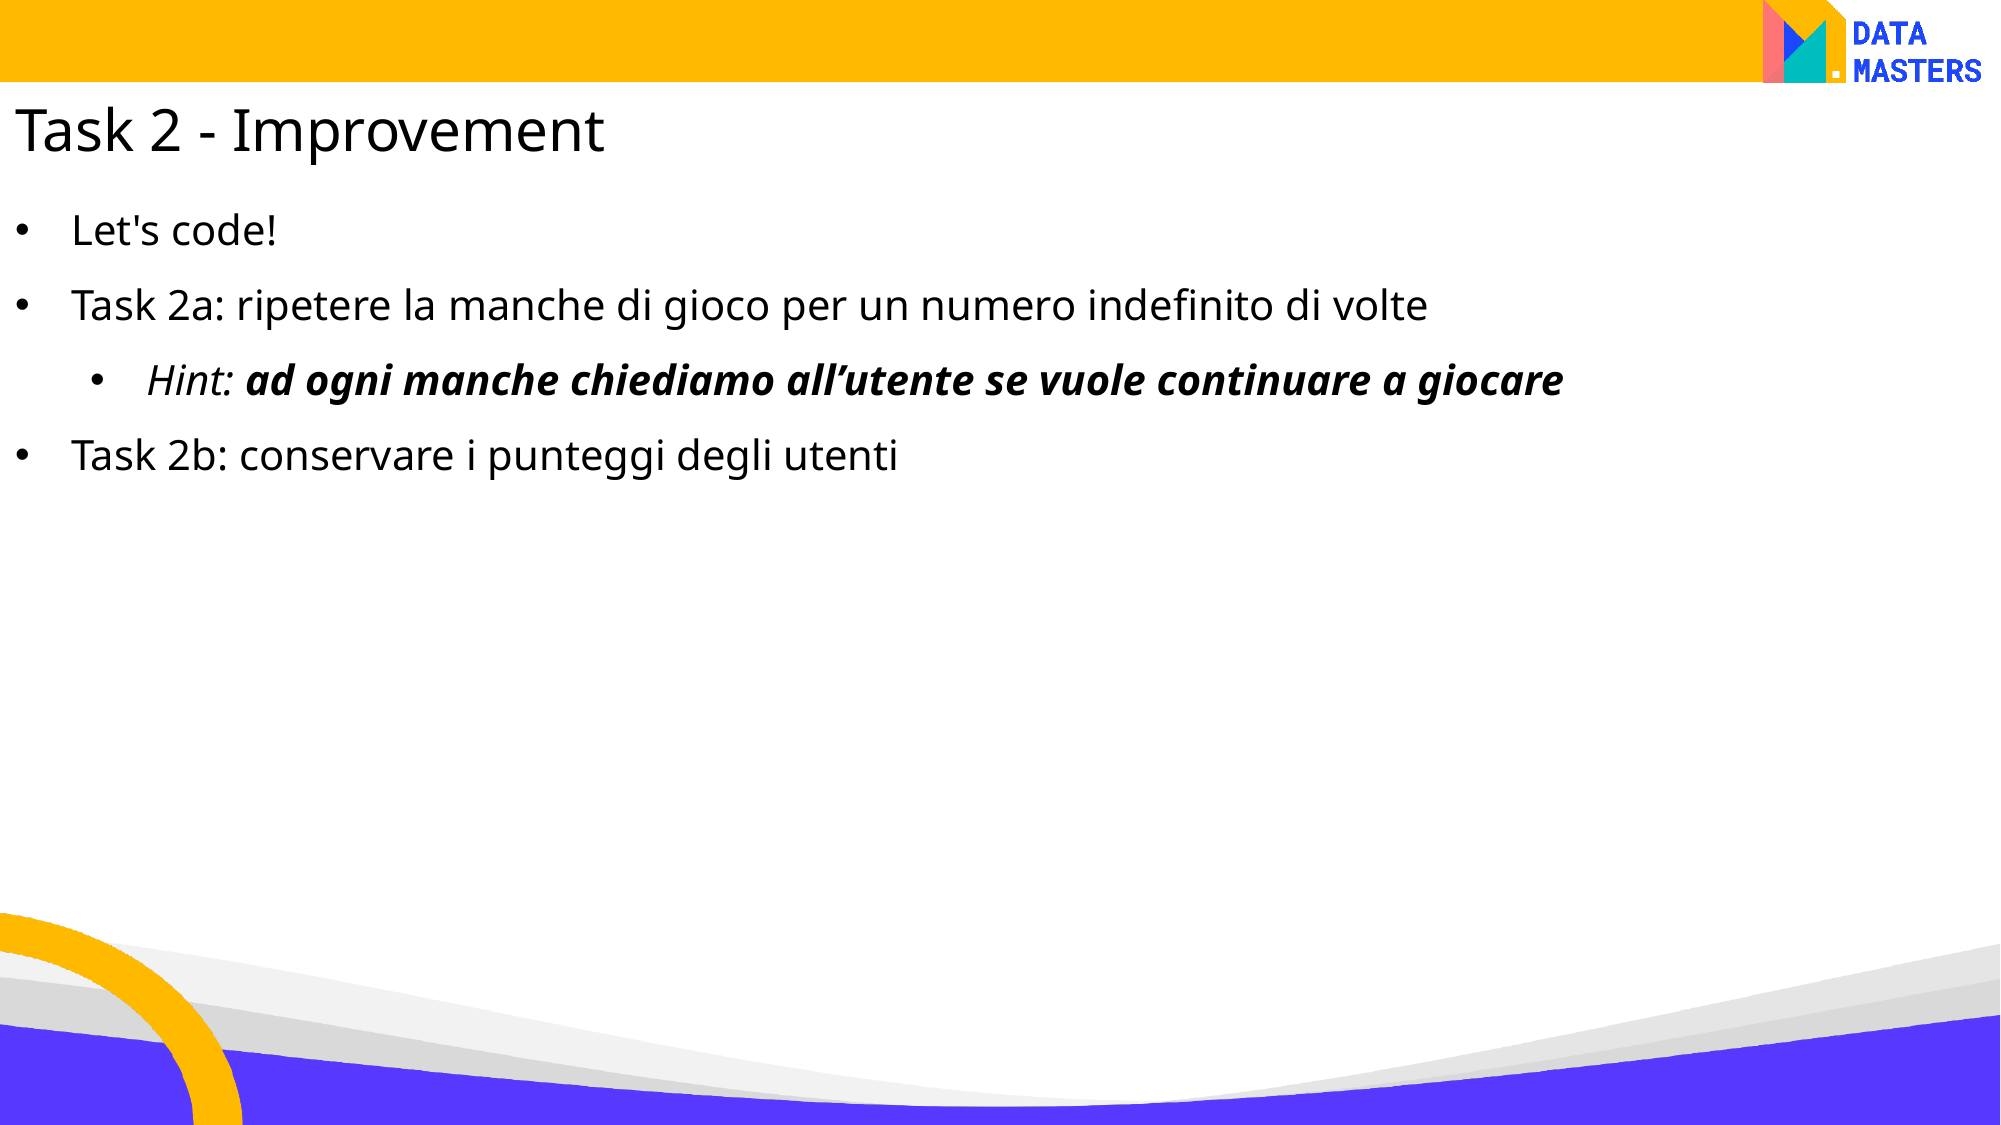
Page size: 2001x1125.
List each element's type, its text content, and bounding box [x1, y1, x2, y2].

picture [0, 896, 2001, 1125]
picture [1763, 0, 1983, 90]
text_box Let's code! Task 2a: ripetere la manche di gioco per un numero indefinito di volte Hint: ad ogni manche chiediamo all’utente se vuole continuare a giocare Task 2b: conservare i punteggi degli utenti [0, 171, 1852, 487]
text_box Task 2 - Improvement [0, 85, 1445, 171]
